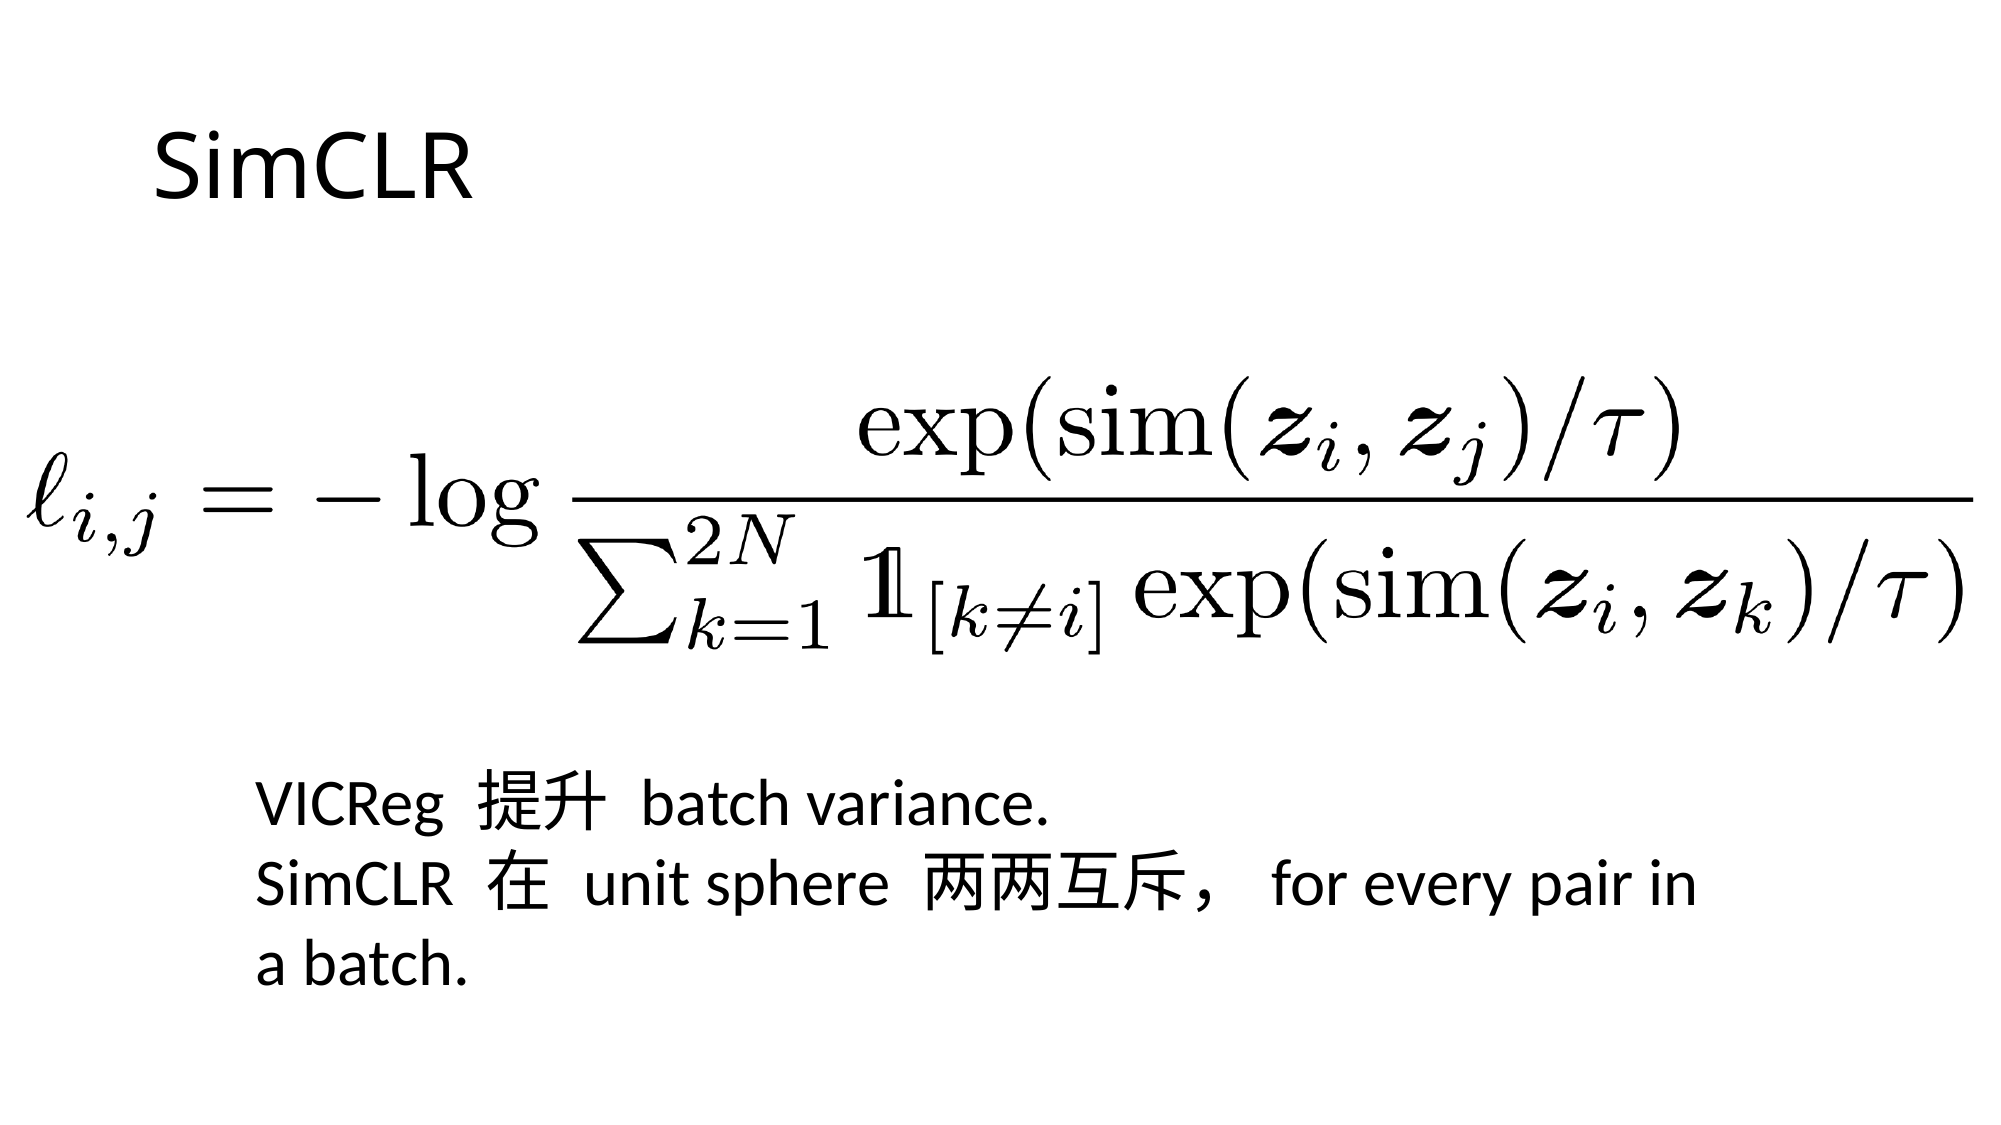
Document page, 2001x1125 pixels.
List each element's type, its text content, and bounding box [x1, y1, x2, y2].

picture [0, 308, 2000, 699]
text_box VICReg 提升 batch variance. SimCLR 在 unit sphere 两两互斥，for every pair in a batch. [240, 751, 1754, 1007]
title SimCLR [137, 59, 1863, 278]
